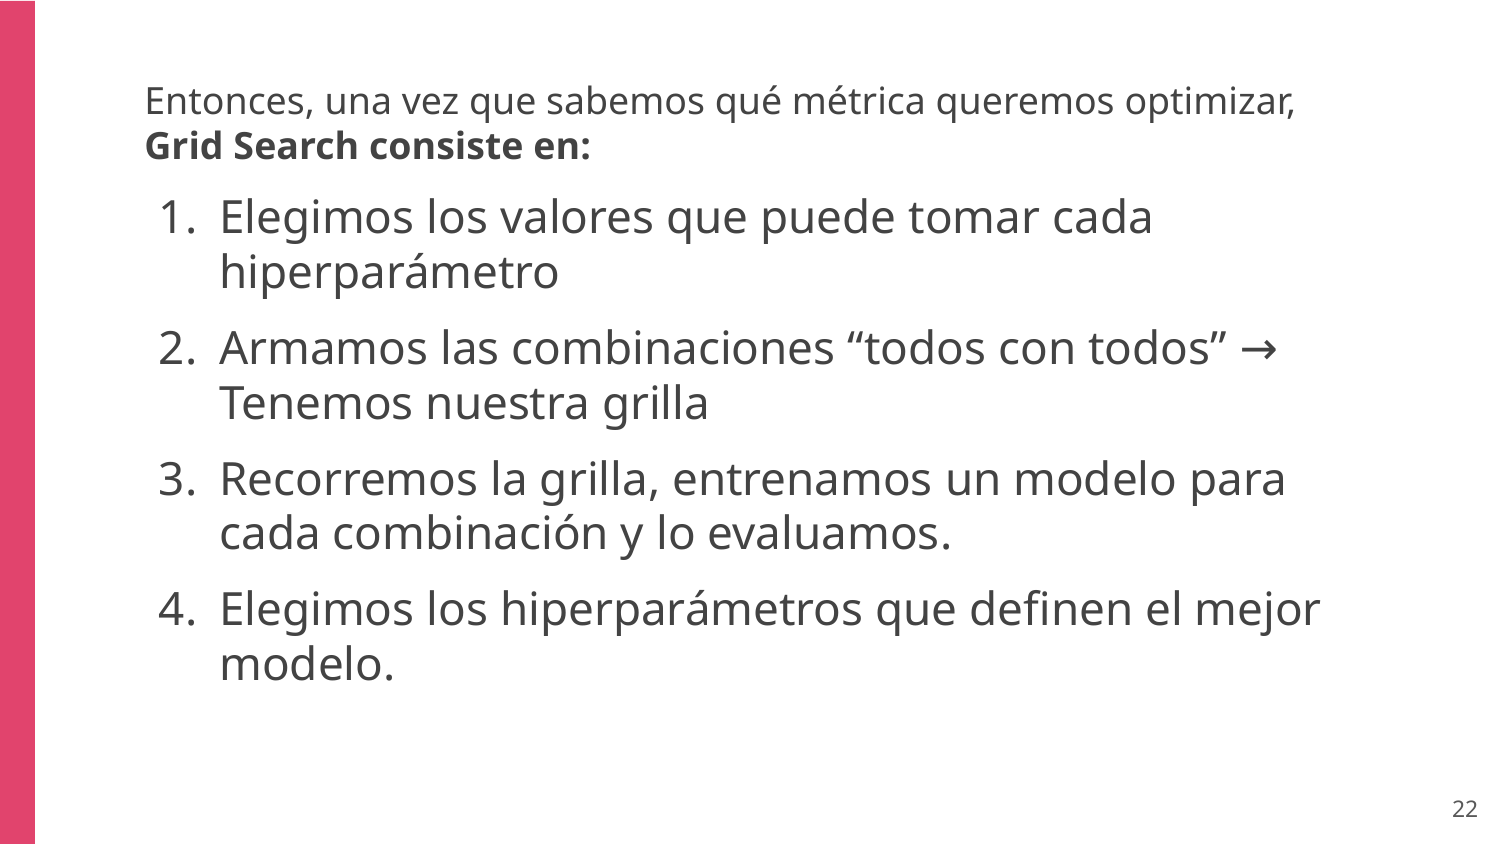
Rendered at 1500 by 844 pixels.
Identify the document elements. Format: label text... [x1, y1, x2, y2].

slide_number ‹#› [1403, 779, 1494, 844]
text_box Entonces, una vez que sabemos qué métrica queremos optimizar, Grid Search consiste en: Elegimos los valores que puede tomar cada hiperparámetro Armamos las combinaciones “todos con todos” → Tenemos nuestra grilla Recorremos la grilla, entrenamos un modelo para cada combinación y lo evaluamos. Elegimos los hiperparámetros que definen el mejor modelo. [129, 61, 1345, 216]
